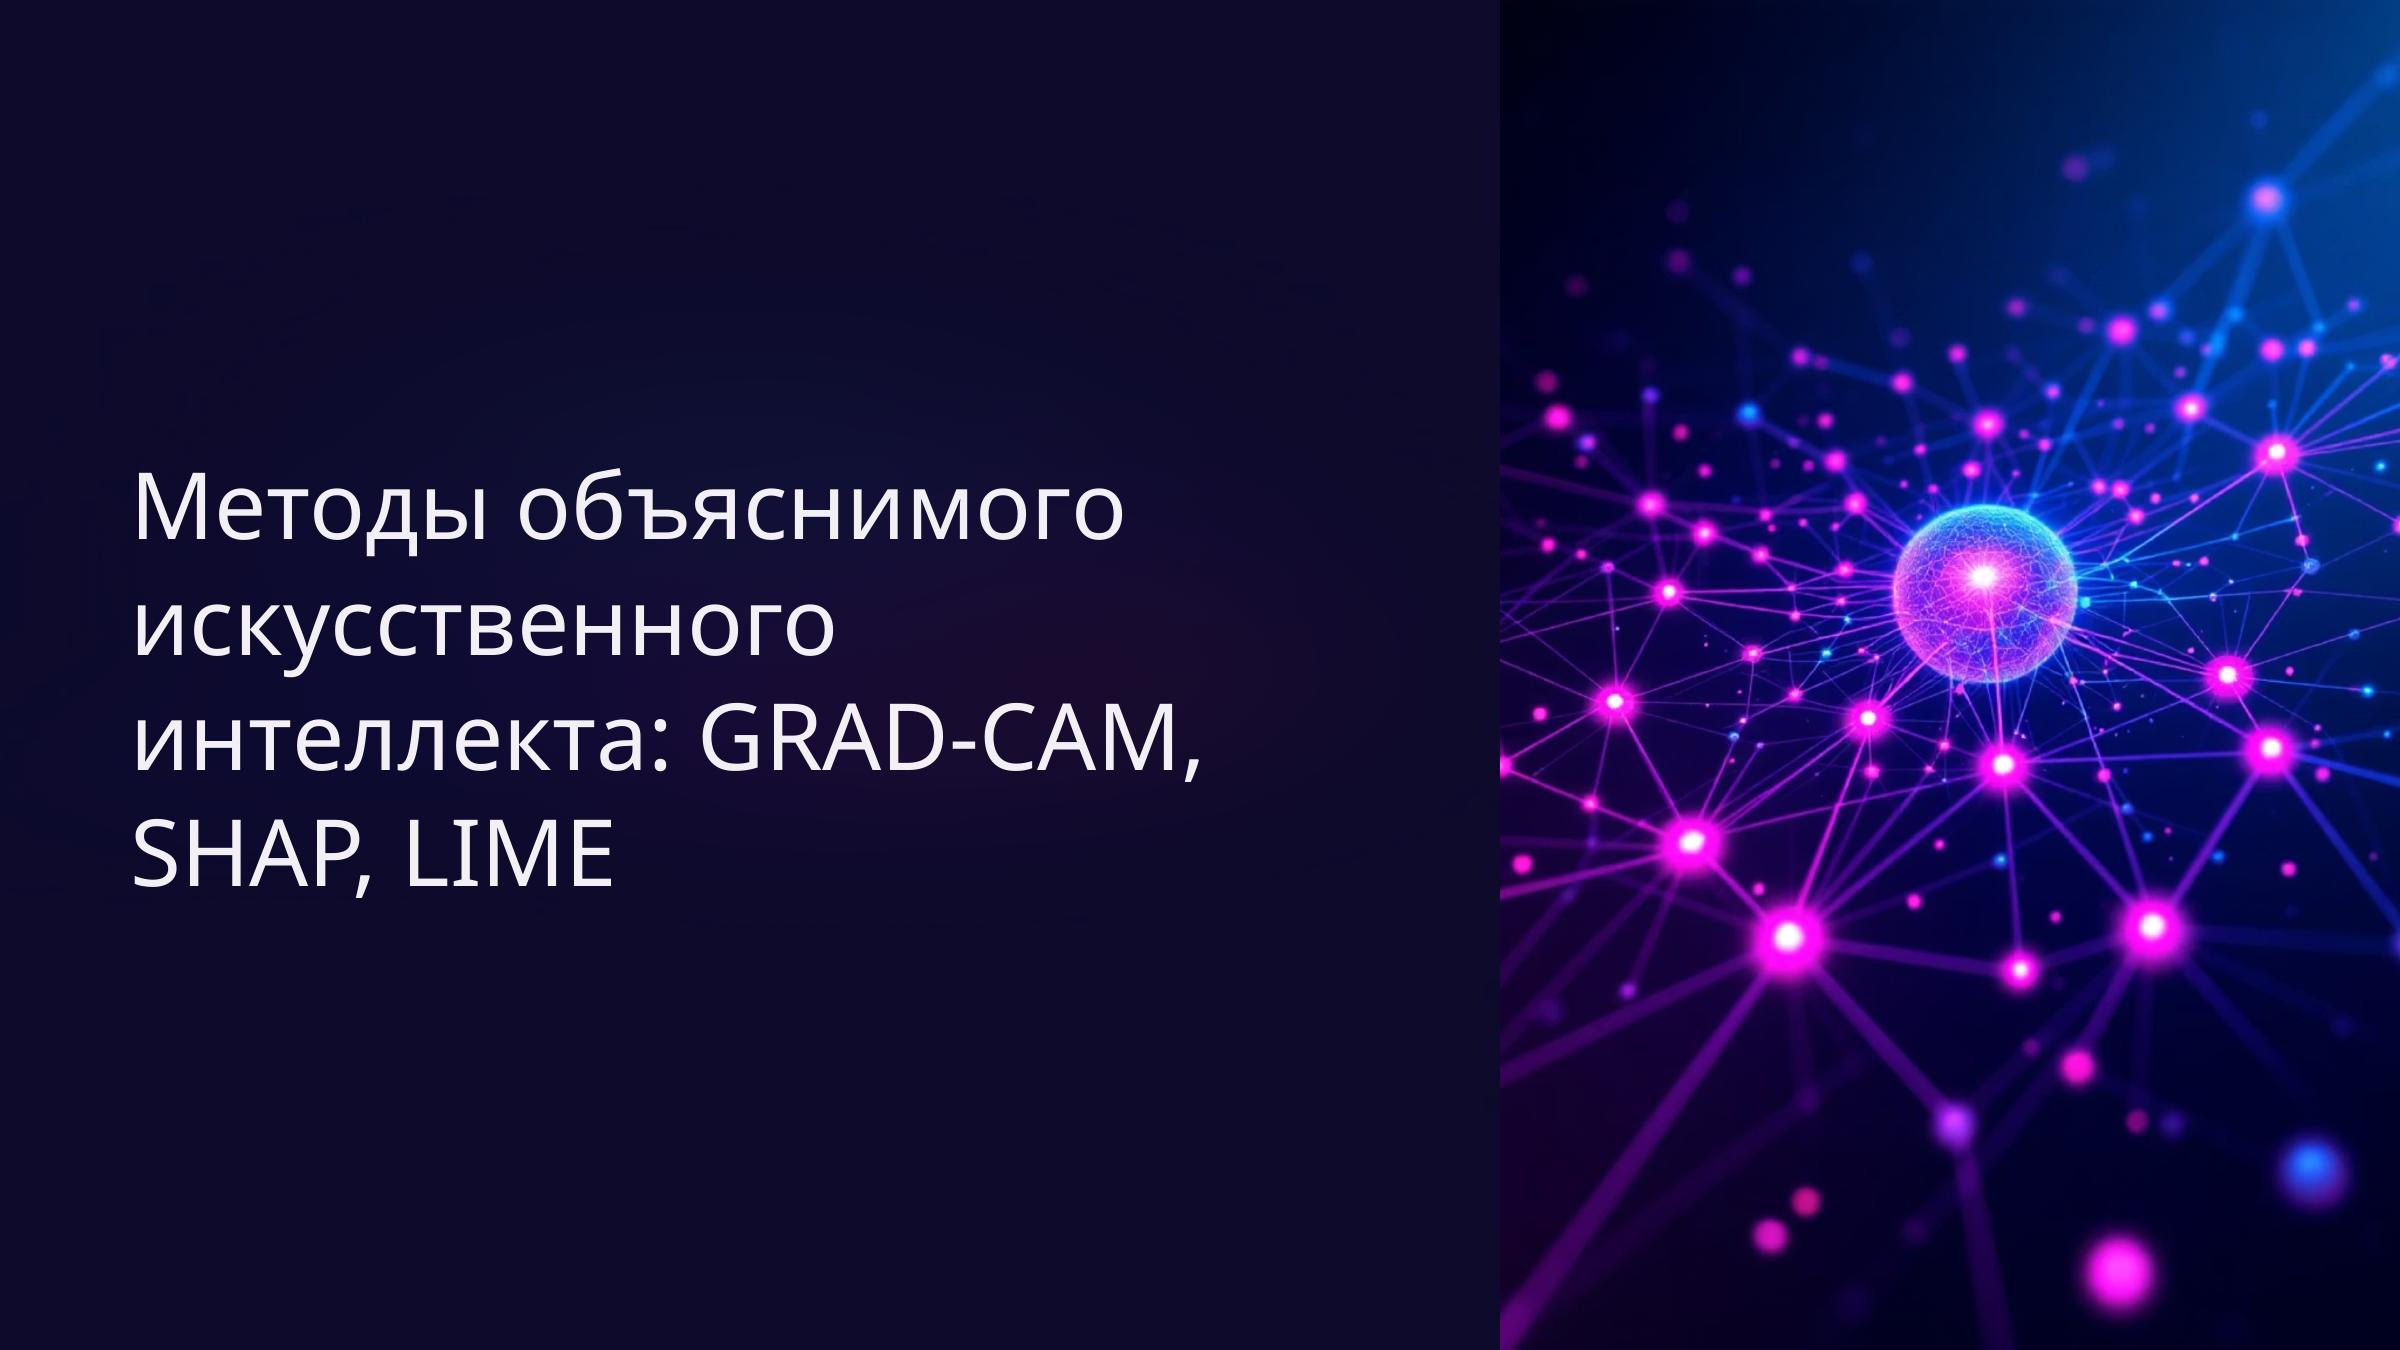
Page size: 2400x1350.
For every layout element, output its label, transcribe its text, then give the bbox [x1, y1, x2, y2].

picture [1499, 0, 2400, 1350]
text_box Методы объяснимого искусственного интеллекта: GRAD-CAM, SHAP, LIME [130, 442, 1370, 908]
